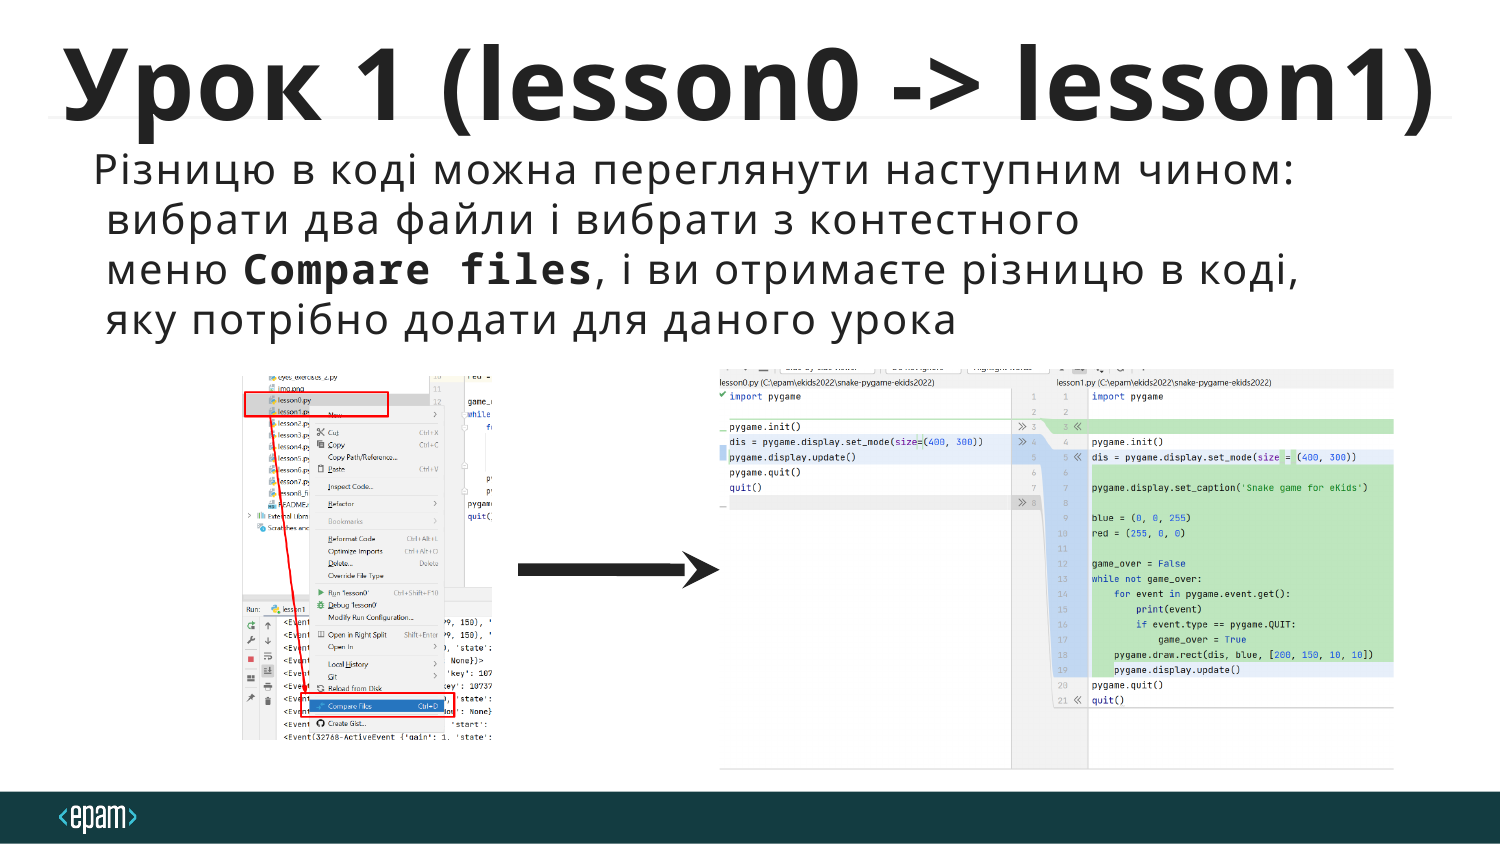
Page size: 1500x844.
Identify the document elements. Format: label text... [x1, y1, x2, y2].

picture [242, 376, 492, 740]
text_box Різницю в коді можна переглянути наступним чином: вибрати два файли і вибрати з контестного меню Compare files, і ви отримаєте різницю в коді, яку потрібно додати для даного урока [93, 135, 1380, 671]
title Урок 1 (lesson0 -> lesson1) [0, 18, 1500, 143]
picture [719, 369, 1394, 770]
